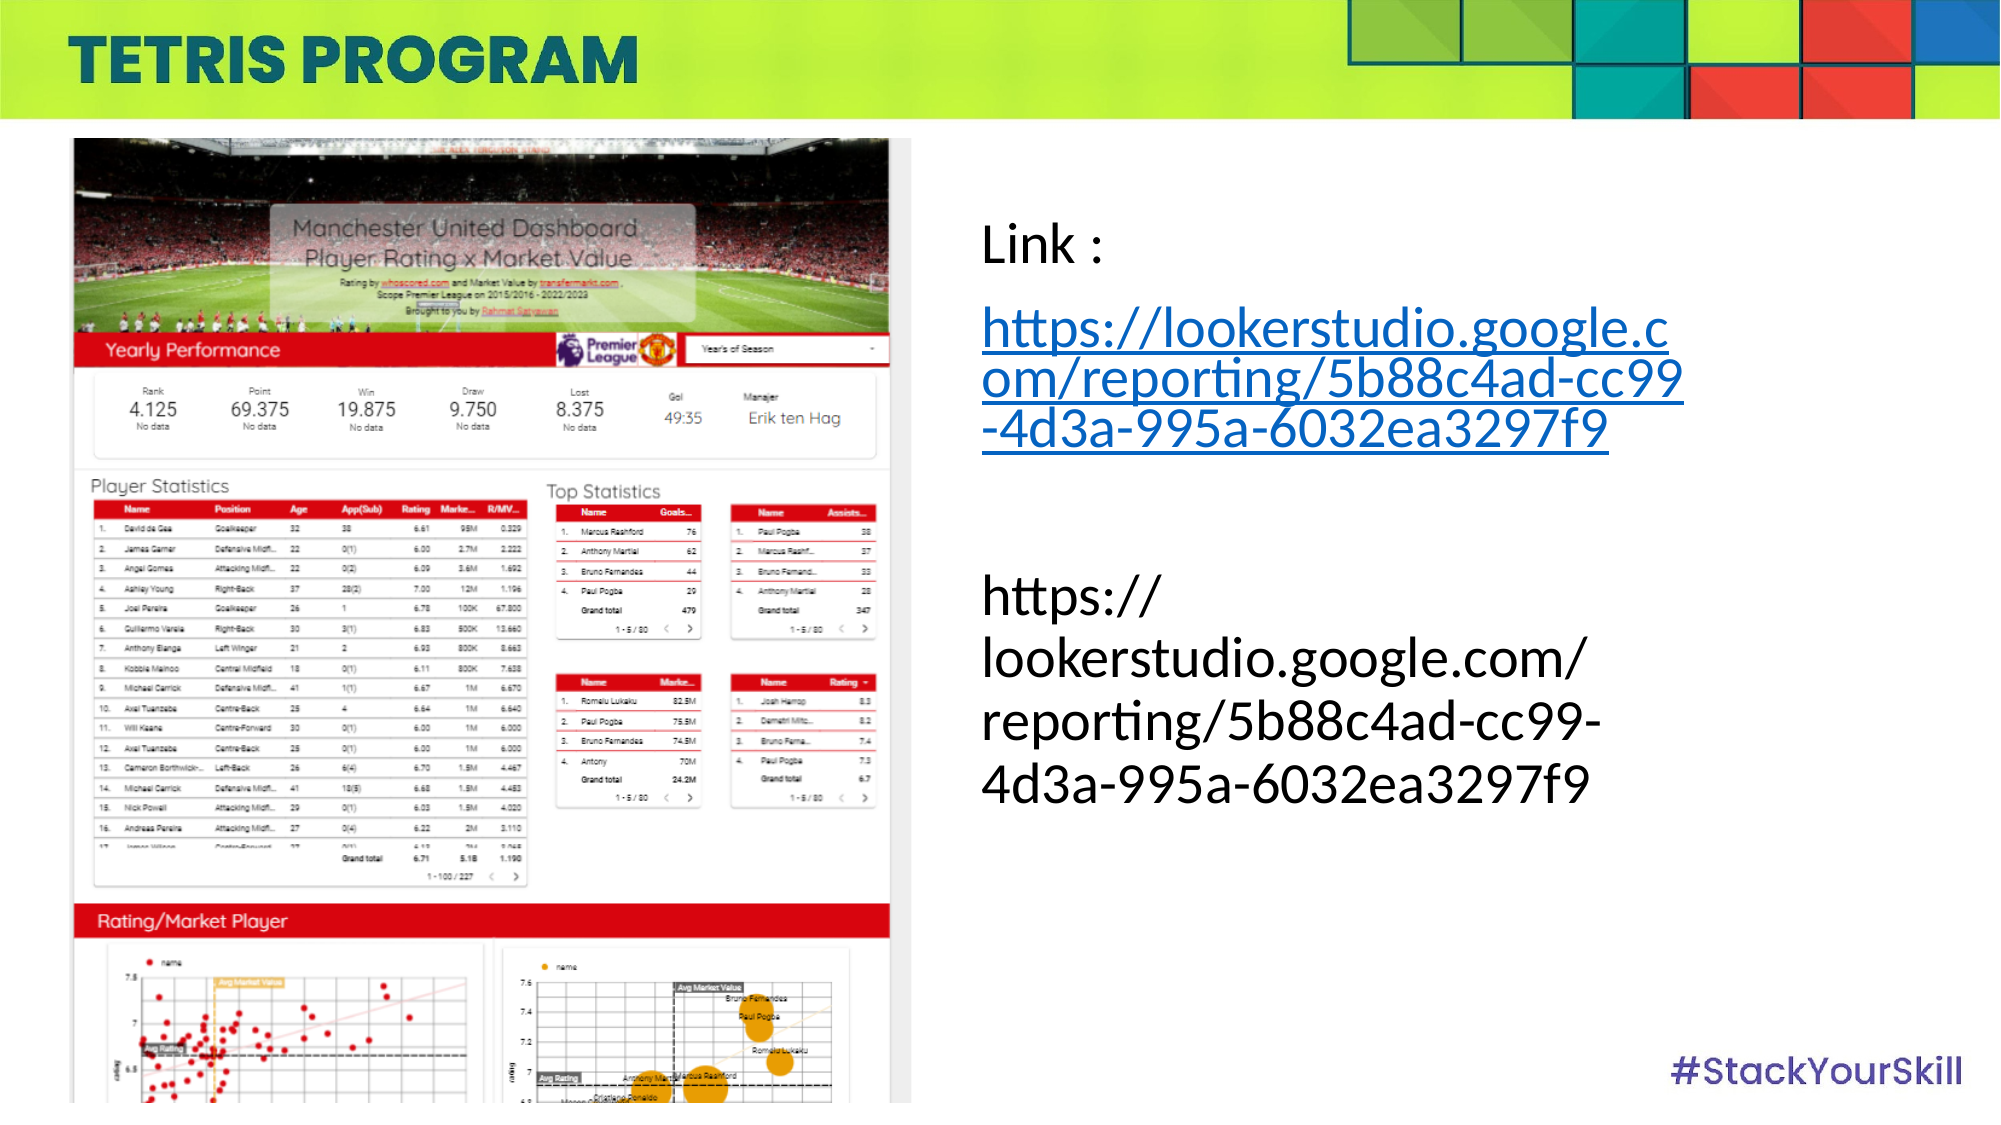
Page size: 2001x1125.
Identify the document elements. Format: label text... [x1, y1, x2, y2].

list Link : https://lookerstudio.google.com/reporting/5b88c4ad-cc99-4d3a-995a-6032ea3297f9 https://lookerstudio.google.com/reporting/5b88c4ad-cc99-4d3a-995a-6032ea3297f9 [966, 205, 1702, 920]
picture [0, 0, 2000, 1125]
